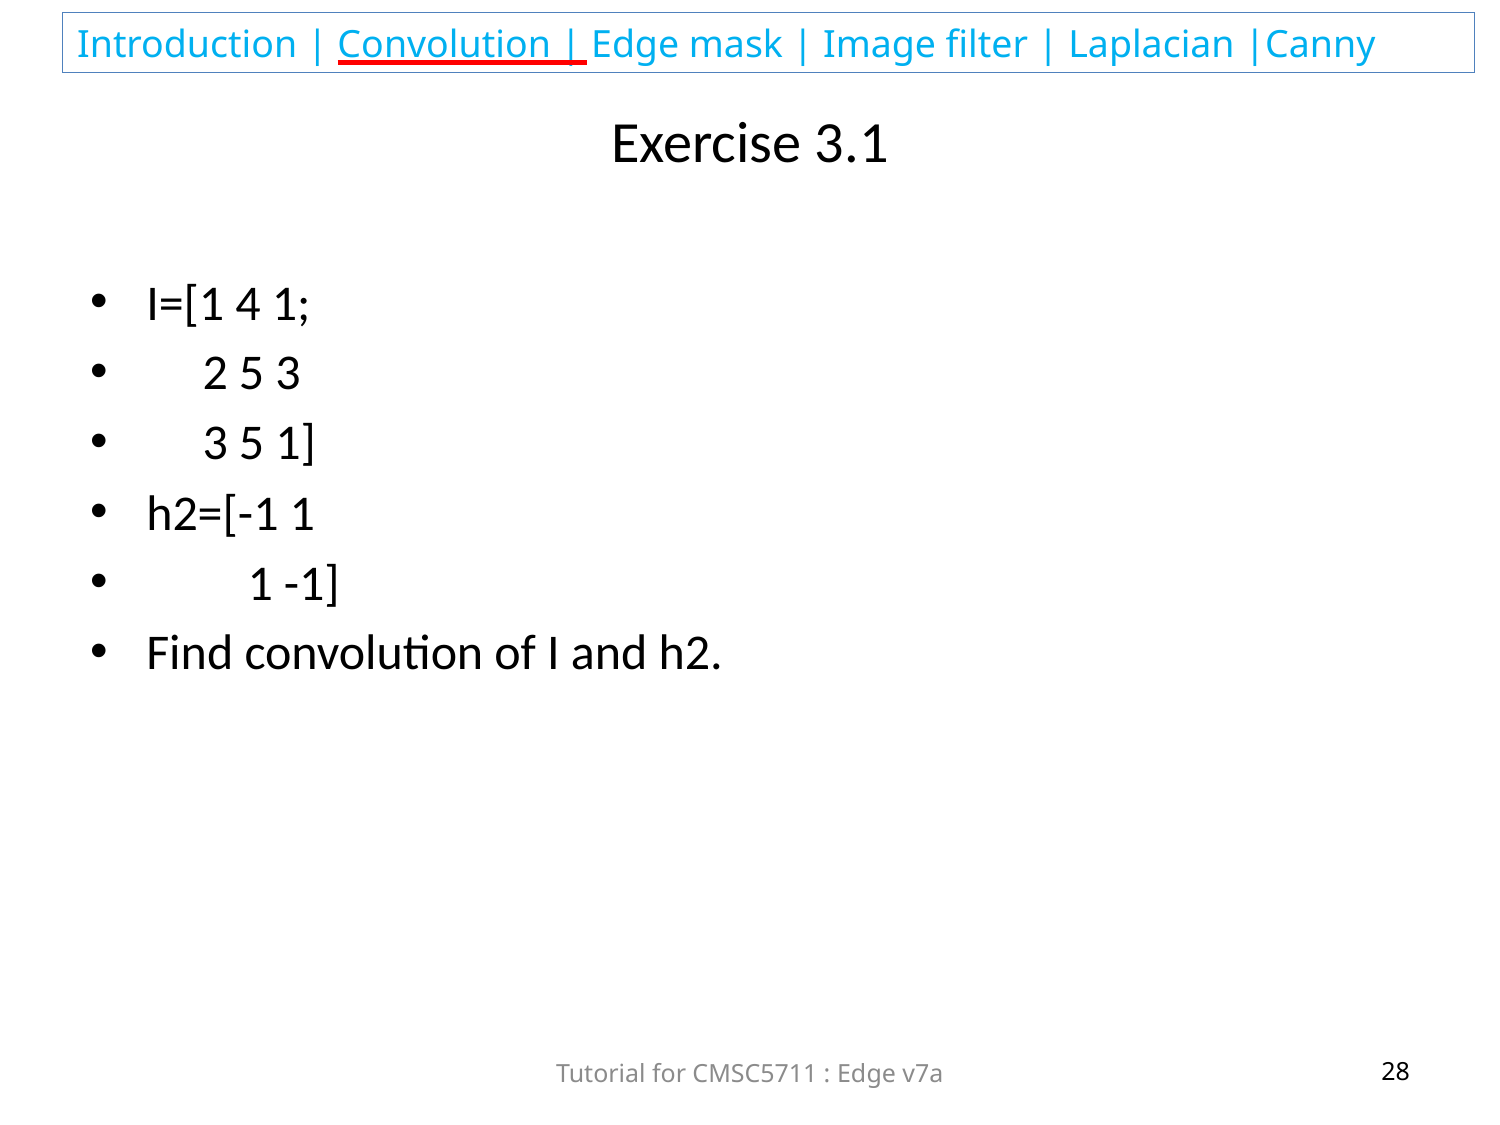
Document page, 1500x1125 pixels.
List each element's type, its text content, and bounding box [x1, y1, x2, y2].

footer Tutorial for CMSC5711 : Edge v7a [512, 1042, 988, 1103]
list I=[1 4 1; 2 5 3 3 5 1] h2=[-1 1 1 -1] Find convolution of I and h2. [75, 262, 1413, 1006]
slide_number 28 [1074, 1042, 1425, 1103]
title Exercise 3.1 [75, 45, 1425, 233]
